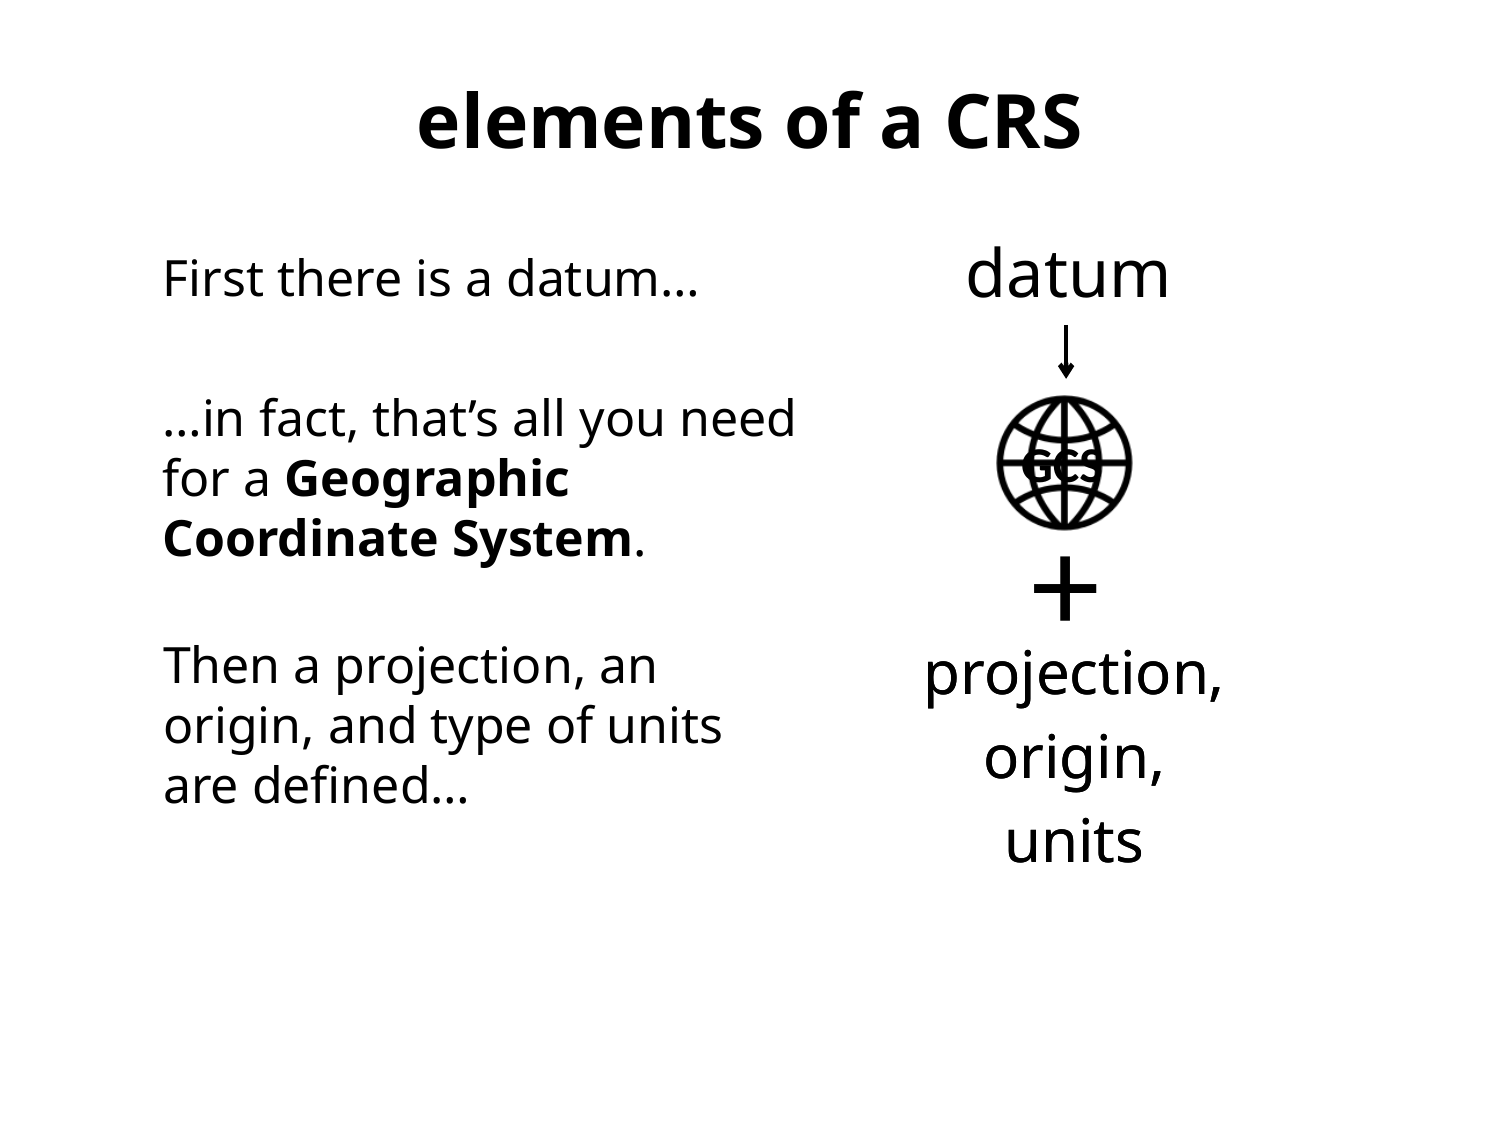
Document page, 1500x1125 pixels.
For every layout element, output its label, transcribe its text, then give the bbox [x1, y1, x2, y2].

text_box elements of a CRS [74, 24, 1425, 213]
text_box datum [890, 223, 1254, 331]
text_box projection, origin, units [845, 626, 1246, 886]
text_box First there is a datum… …in fact, that’s all you need for a Geographic Coordinate System. [87, 238, 863, 627]
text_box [995, 393, 1134, 532]
text_box Then a projection, an origin, and type of units are defined… [88, 626, 801, 864]
text_box + [1016, 540, 1106, 626]
